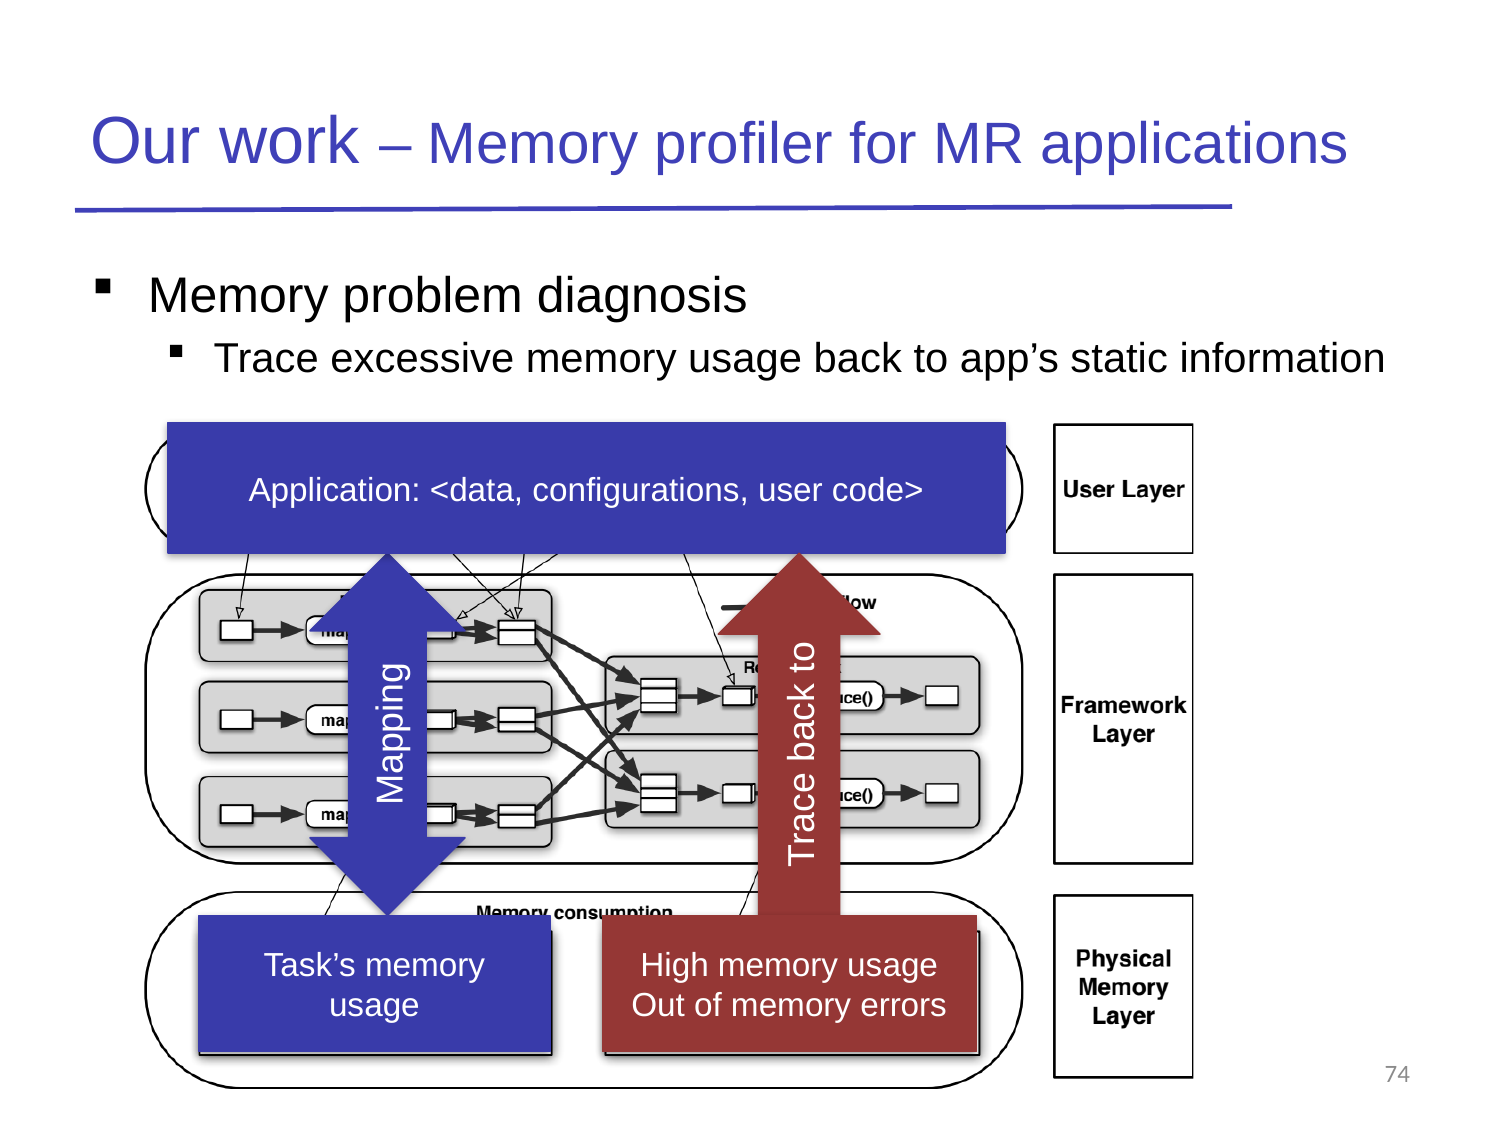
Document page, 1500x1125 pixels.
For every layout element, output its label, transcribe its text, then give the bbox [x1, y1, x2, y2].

title Our work – Memory profiler for MR applications [75, 67, 1425, 207]
slide_number 74 [1074, 1042, 1425, 1103]
picture [143, 422, 1194, 1089]
list Memory problem diagnosis Trace excessive memory usage back to app’s static information [76, 255, 1427, 998]
